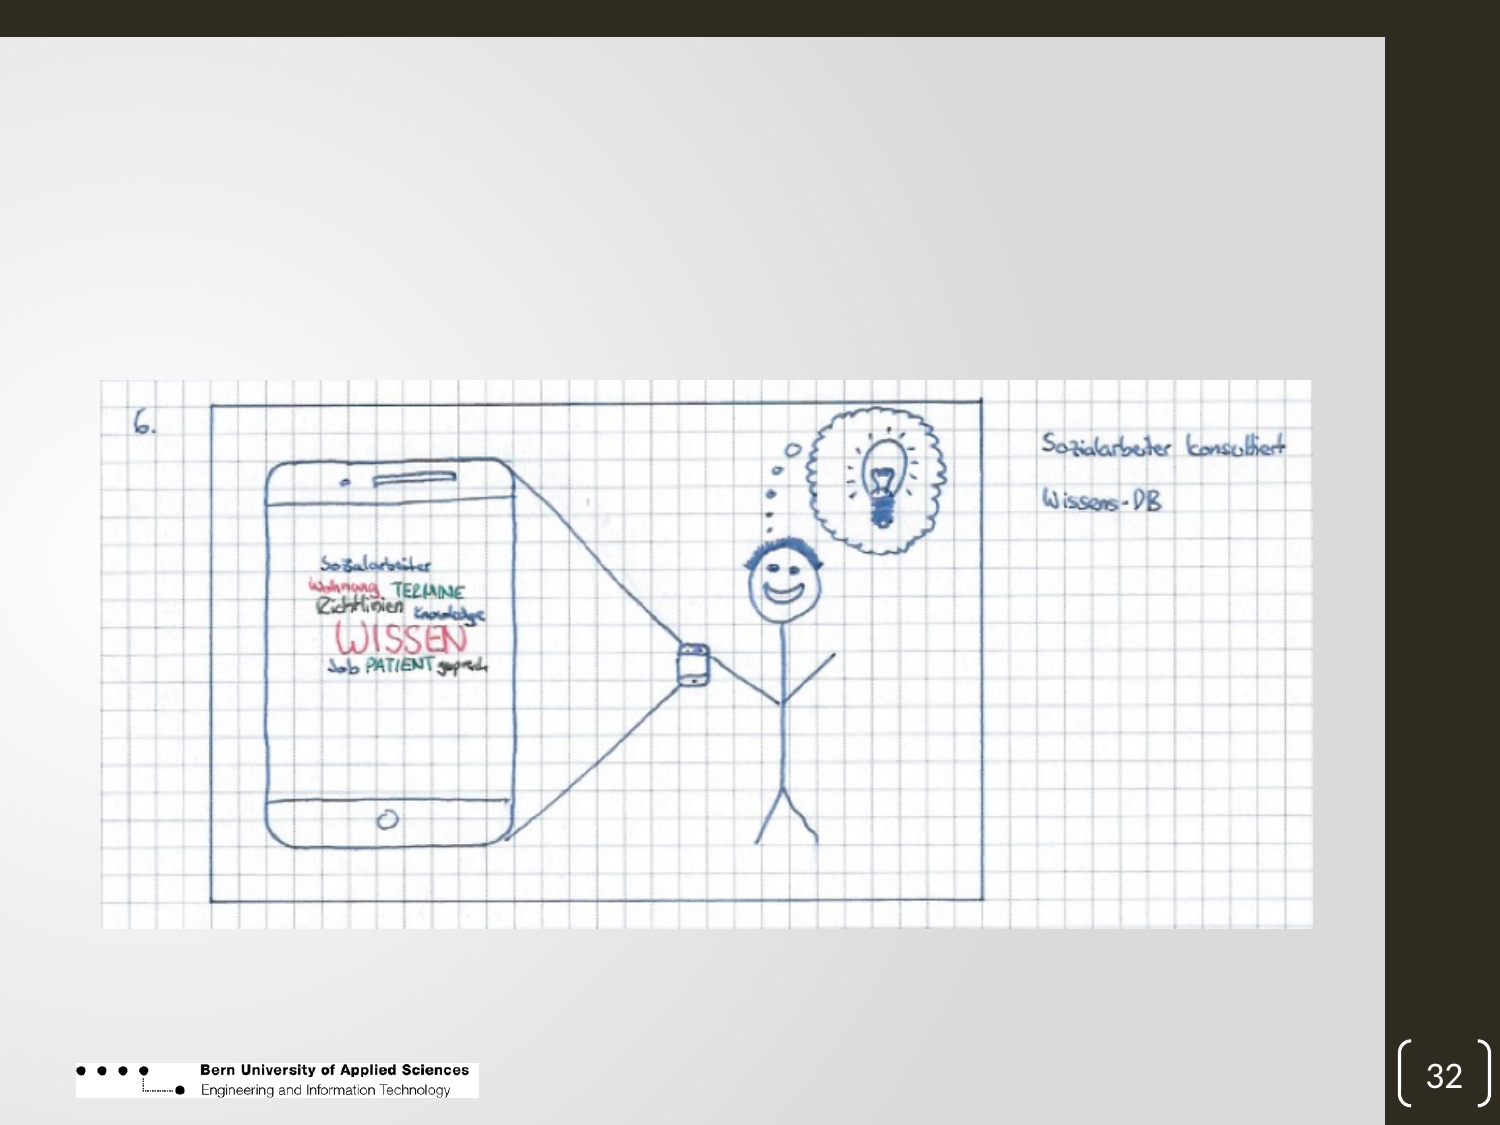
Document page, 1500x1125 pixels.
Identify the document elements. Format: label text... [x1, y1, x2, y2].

picture [76, 1063, 479, 1098]
picture [99, 379, 1314, 930]
slide_number 32 [1397, 1039, 1492, 1108]
